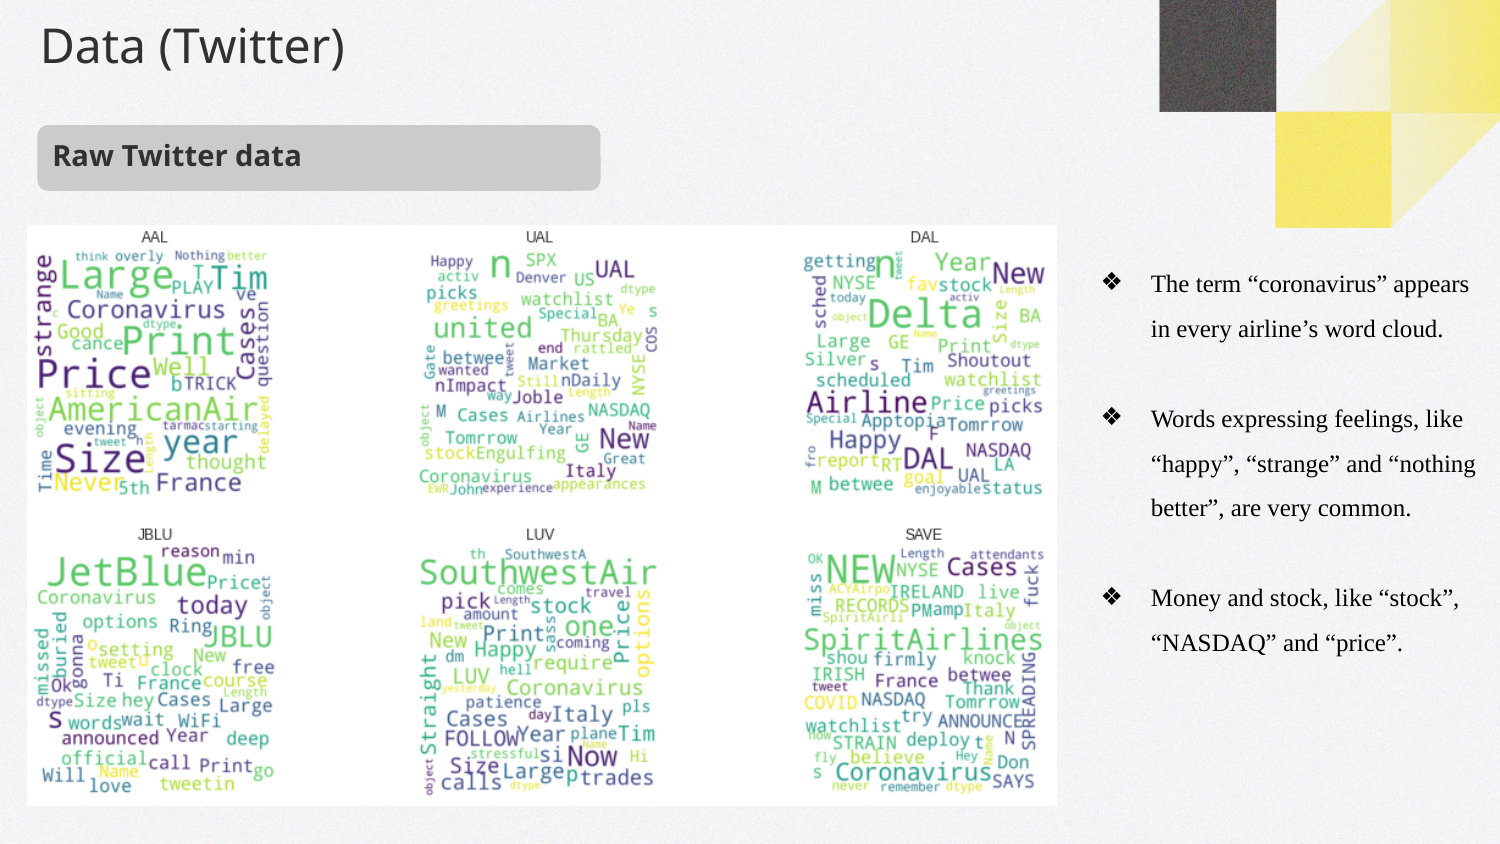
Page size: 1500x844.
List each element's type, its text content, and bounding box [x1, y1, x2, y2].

title Data (Twitter) [24, 0, 1287, 88]
picture [0, 0, 1500, 844]
text_box The term “coronavirus” appears in every airline’s word cloud. Words expressing feelings, like “happy”, “strange” and “nothing better”, are very common. Money and stock, like “stock”, “NASDAQ” and “price”. [1061, 237, 1500, 741]
text_box Raw Twitter data [16, 122, 332, 188]
text_box [41, 125, 601, 191]
